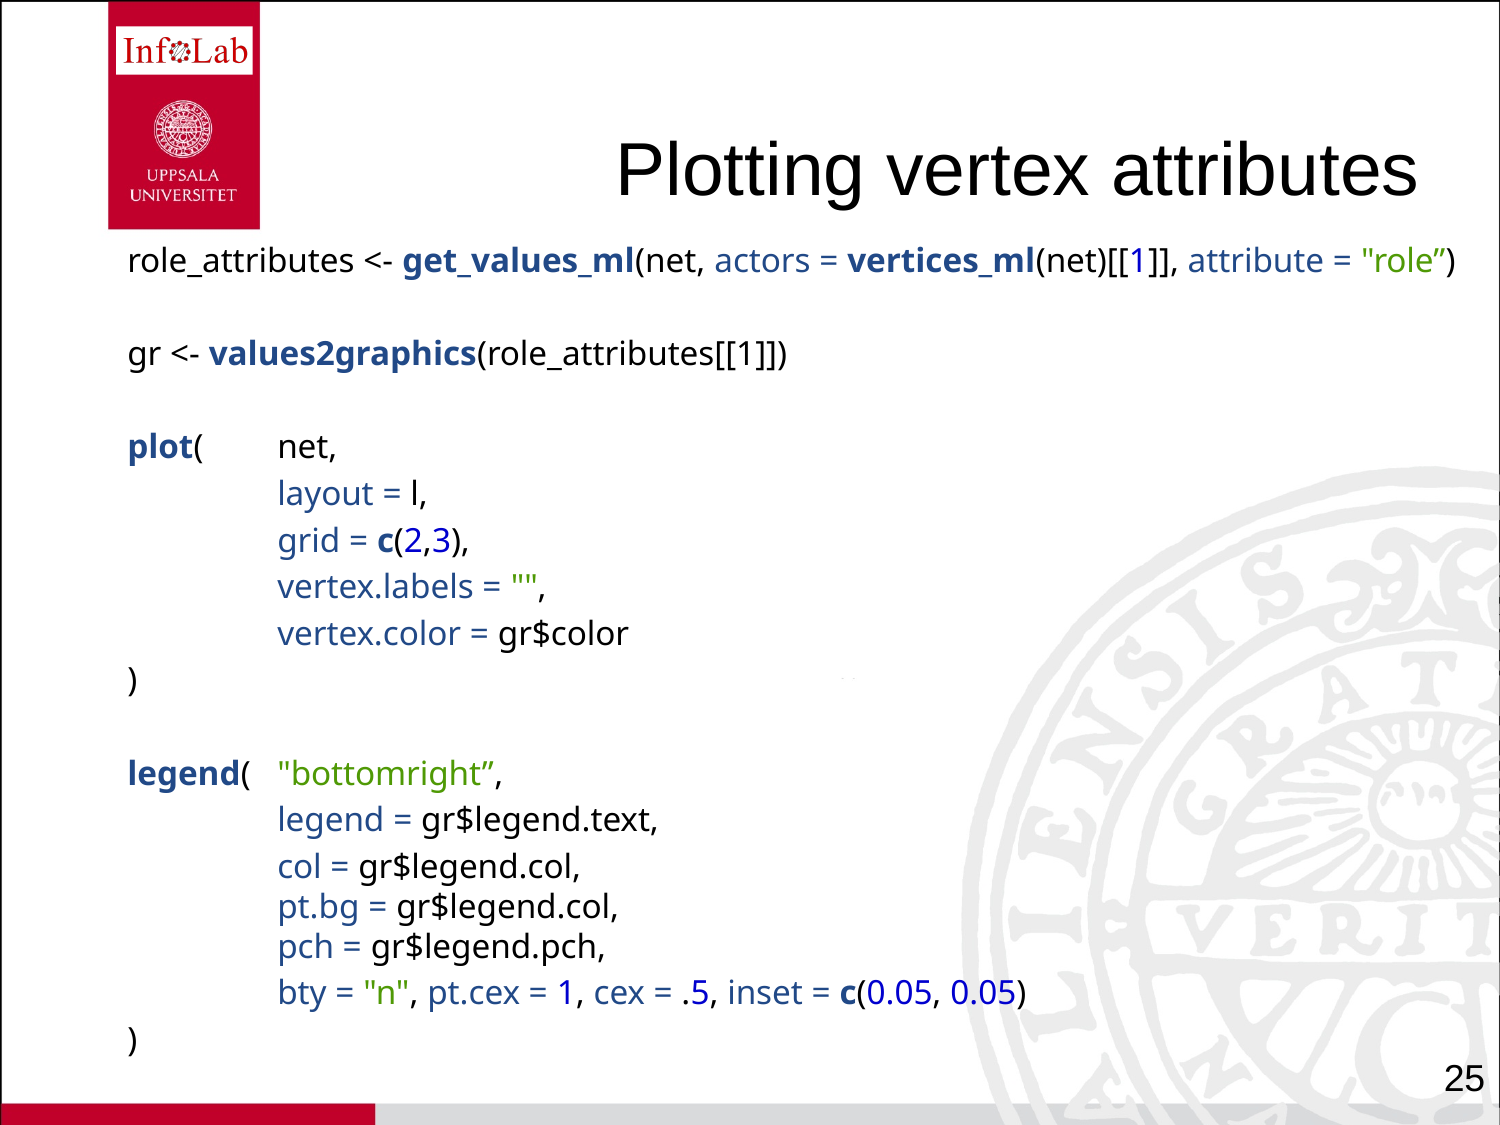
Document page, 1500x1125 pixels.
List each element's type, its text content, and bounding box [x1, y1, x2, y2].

picture [0, 0, 1500, 1125]
title Plotting vertex attributes [289, 99, 1436, 231]
list role_attributes <- get_values_ml(net, actors = vertices_ml(net)[[1]], attribute = "role”) gr <- values2graphics(role_attributes[[1]]) plot( net, layout = l, grid = c(2,3), vertex.labels = "", vertex.color = gr$color ) legend( "bottomright”, legend = gr$legend.text, col = gr$legend.col, pt.bg = gr$legend.col, pch = gr$legend.pch, bty = "n", pt.cex = 1, cex = .5, inset = c(0.05, 0.05) ) [112, 231, 1500, 1047]
